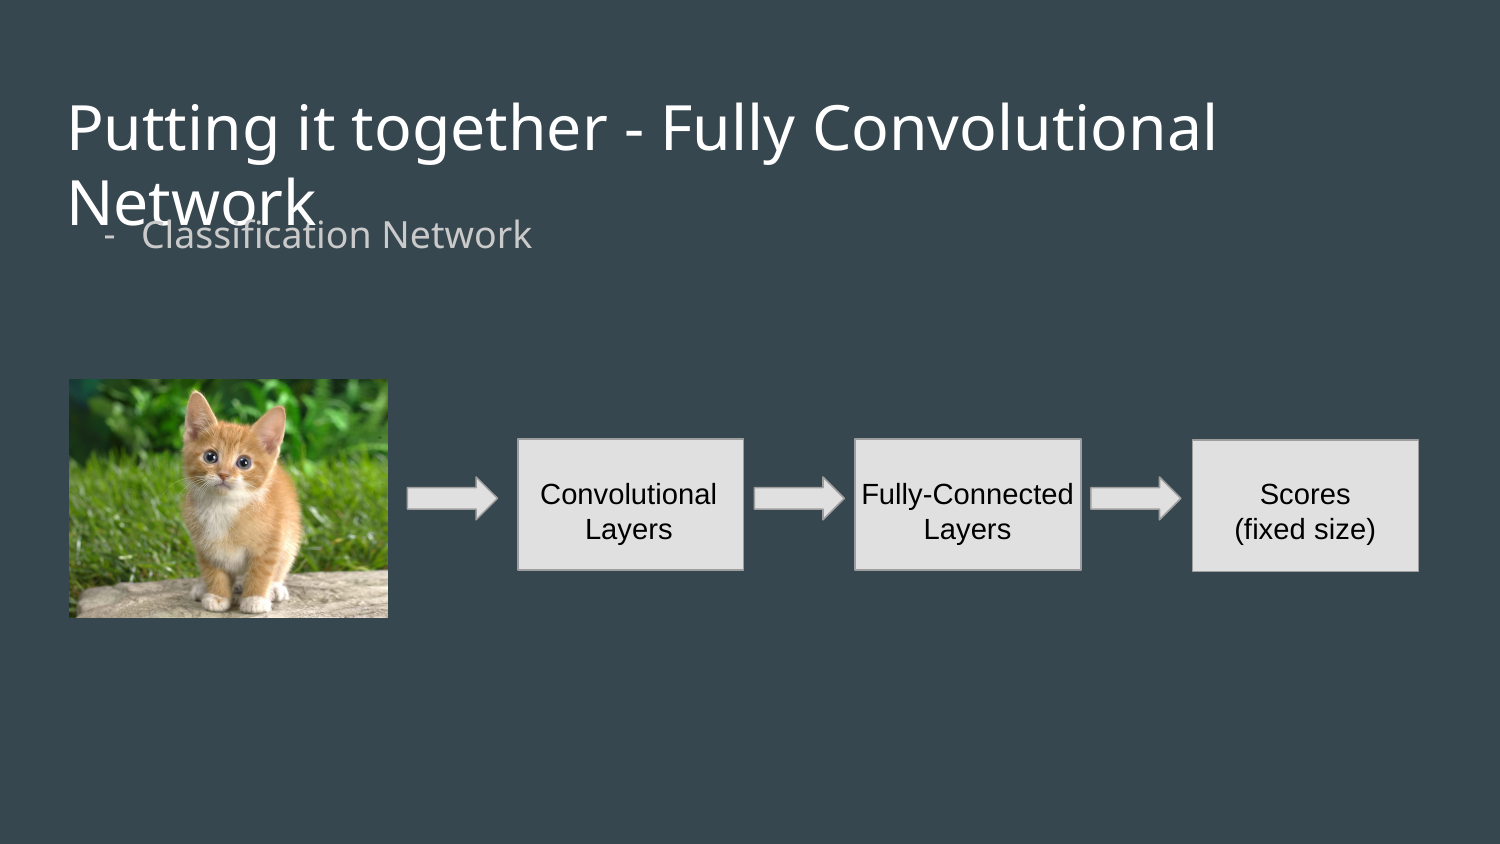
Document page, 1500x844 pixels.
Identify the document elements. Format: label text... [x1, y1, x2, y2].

text_box [1192, 560, 1419, 572]
text_box Convolutional Layers [515, 460, 742, 560]
text_box [1192, 440, 1419, 460]
title Putting it together - Fully Convolutional Network [51, 72, 1449, 167]
list Classification Network [51, 189, 1449, 750]
text_box Scores (fixed size) [1181, 460, 1429, 560]
text_box [855, 438, 1081, 460]
text_box [754, 476, 844, 520]
text_box [855, 560, 1081, 571]
text_box [517, 438, 744, 571]
text_box [407, 476, 498, 520]
text_box Fully-Connected Layers [844, 460, 1092, 560]
text_box [1090, 476, 1181, 520]
picture [69, 379, 388, 618]
